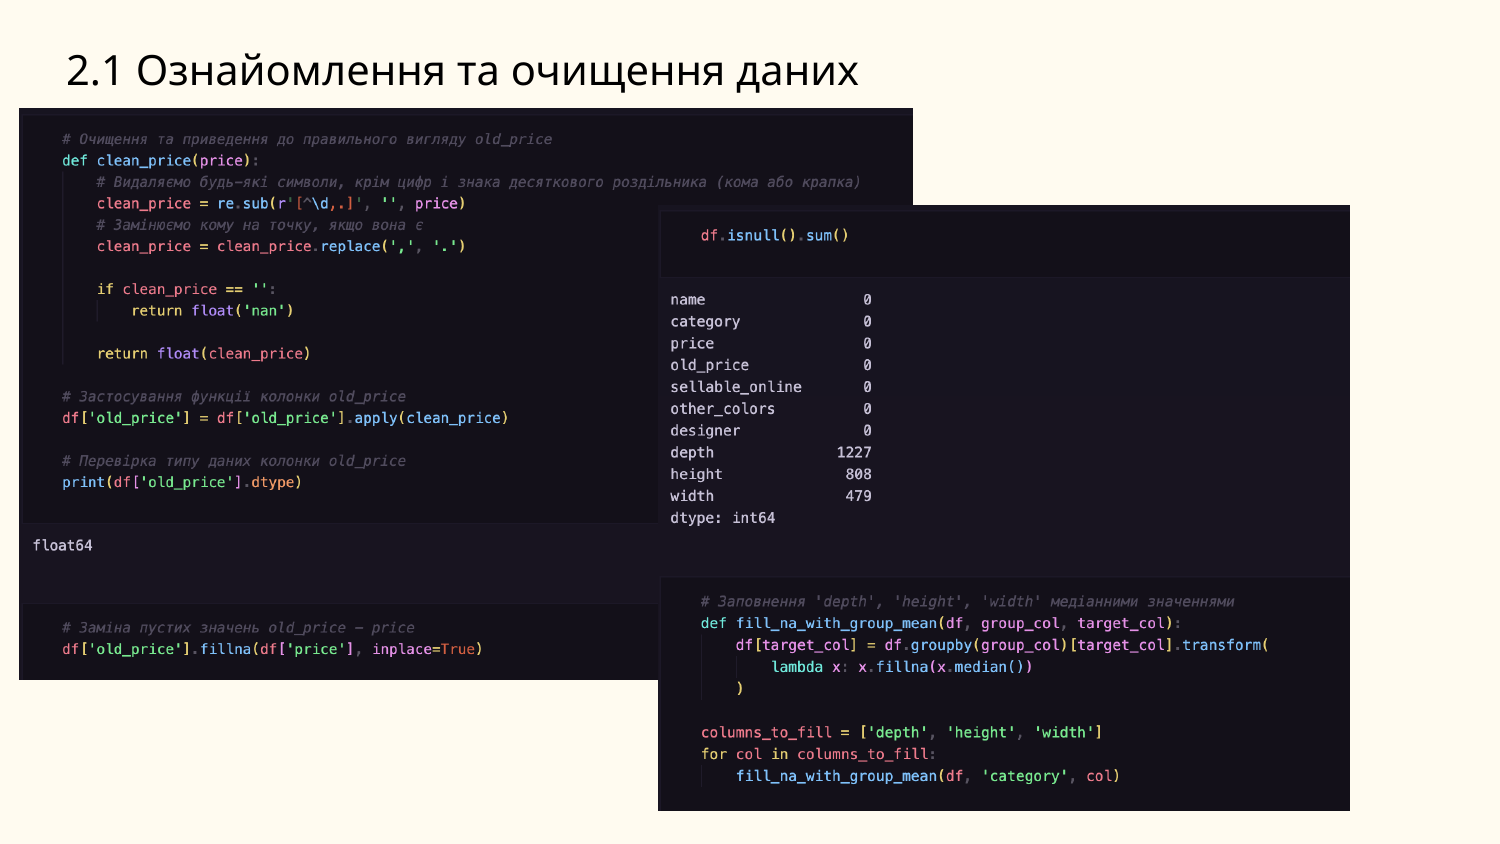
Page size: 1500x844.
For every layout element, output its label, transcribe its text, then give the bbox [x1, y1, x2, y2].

picture [18, 108, 1350, 811]
title 2.1 Ознайомлення та очищення даних [51, 28, 1449, 130]
